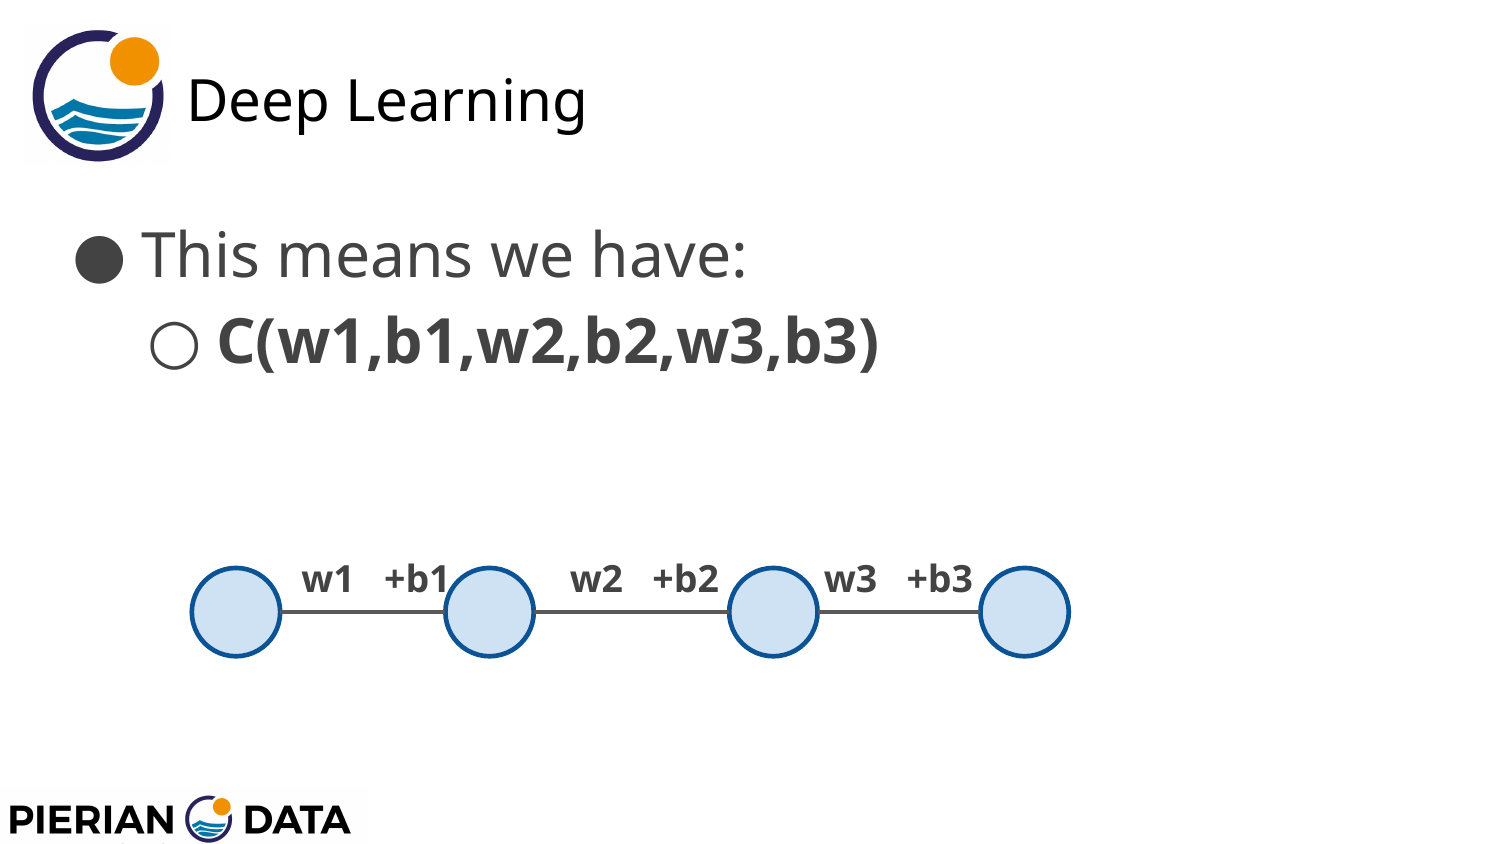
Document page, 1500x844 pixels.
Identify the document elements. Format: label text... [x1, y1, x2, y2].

list w3 +b3 [809, 539, 1027, 629]
text_box [732, 567, 815, 657]
list w2 +b2 [554, 539, 773, 629]
text_box [983, 568, 1069, 657]
text_box [191, 567, 281, 657]
picture [24, 24, 172, 167]
list This means we have: C(w1,b1,w2,b2,w3,b3) [51, 189, 1449, 750]
title Deep Learning [176, 48, 1449, 143]
text_box [448, 570, 534, 657]
list w1 +b1 [286, 539, 505, 629]
picture [0, 787, 368, 844]
